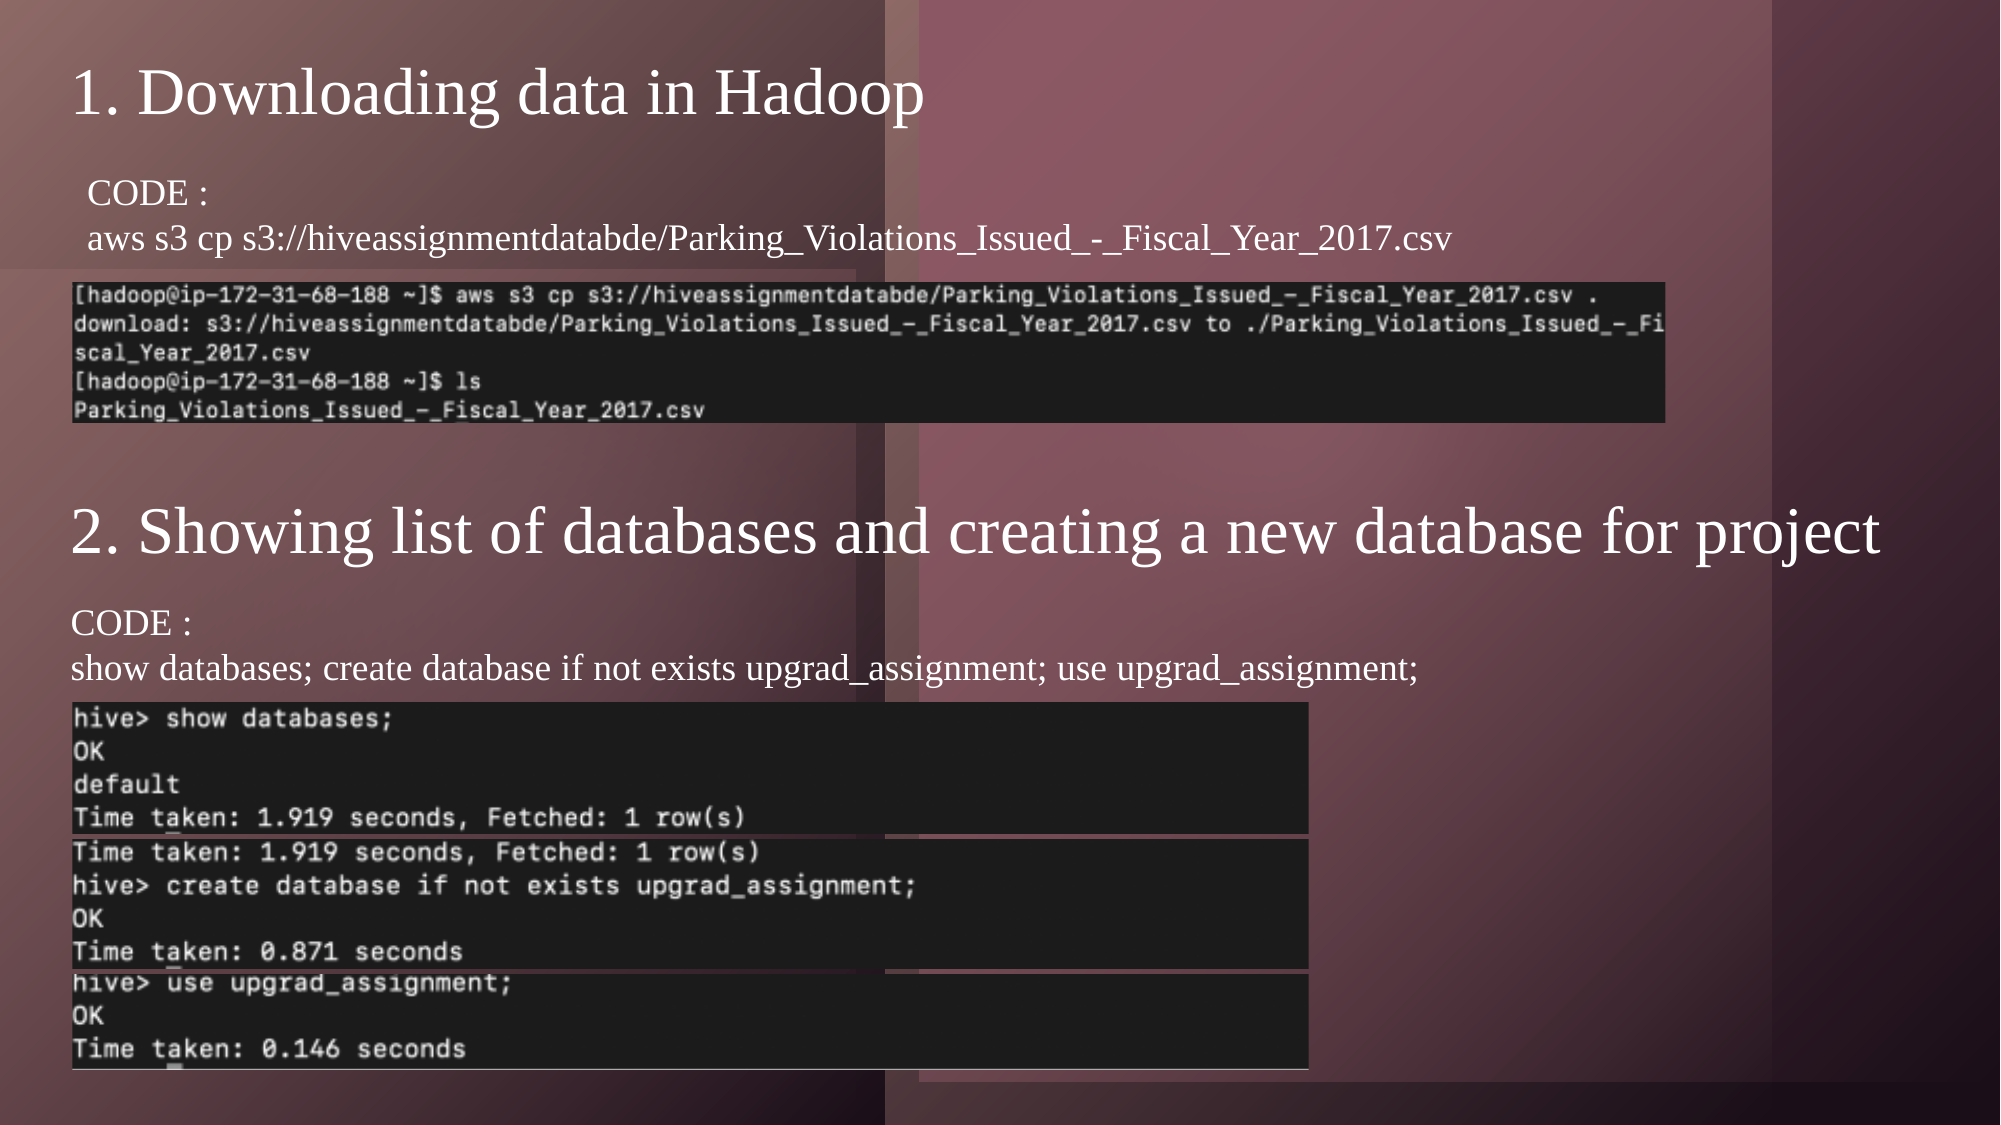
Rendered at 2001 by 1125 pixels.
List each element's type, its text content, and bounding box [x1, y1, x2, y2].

picture [72, 702, 1309, 834]
text_box CODE : aws s3 cp s3://hiveassignmentdatabde/Parking_Violations_Issued_-_Fiscal_Year_2017.csv [72, 160, 1542, 266]
text_box CODE : show databases; create database if not exists upgrad_assignment; use upgrad_assignment; [55, 591, 1723, 696]
title 1. Downloading data in Hadoop [55, 48, 1877, 161]
picture [72, 974, 1309, 1070]
text_box 2. Showing list of databases and creating a new database for project [55, 488, 1943, 601]
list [72, 282, 1666, 423]
picture [72, 839, 1309, 969]
